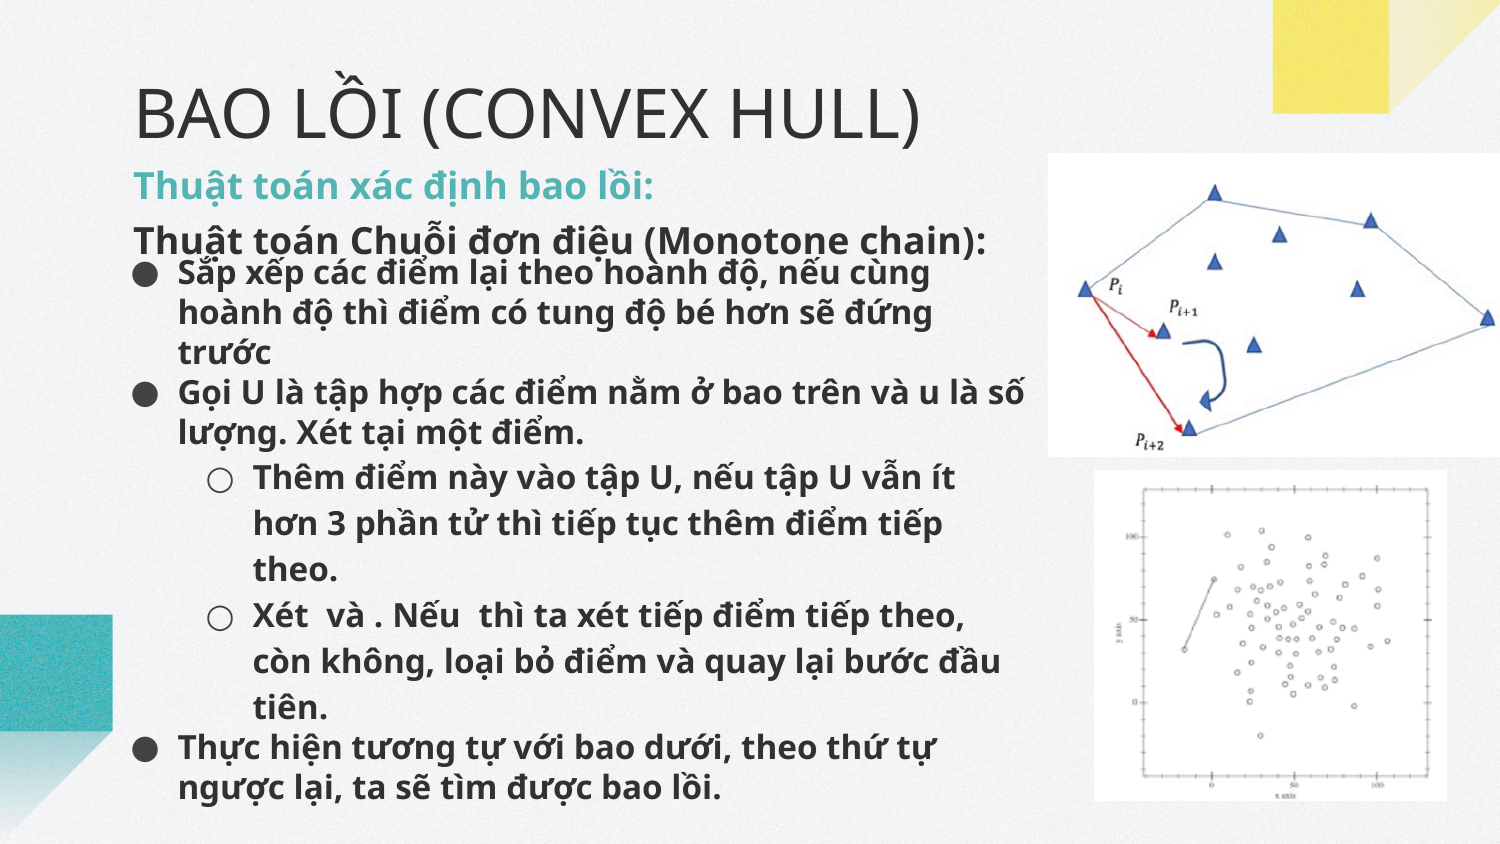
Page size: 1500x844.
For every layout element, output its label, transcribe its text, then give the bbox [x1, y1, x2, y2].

title BAO LỒI (CONVEX HULL) [118, 63, 1159, 144]
text_box Thuật toán Chuỗi đơn điệu (Monotone chain): [118, 207, 1042, 272]
list Thuật toán xác định bao lồi: [118, 144, 1382, 207]
picture [0, 0, 1500, 844]
